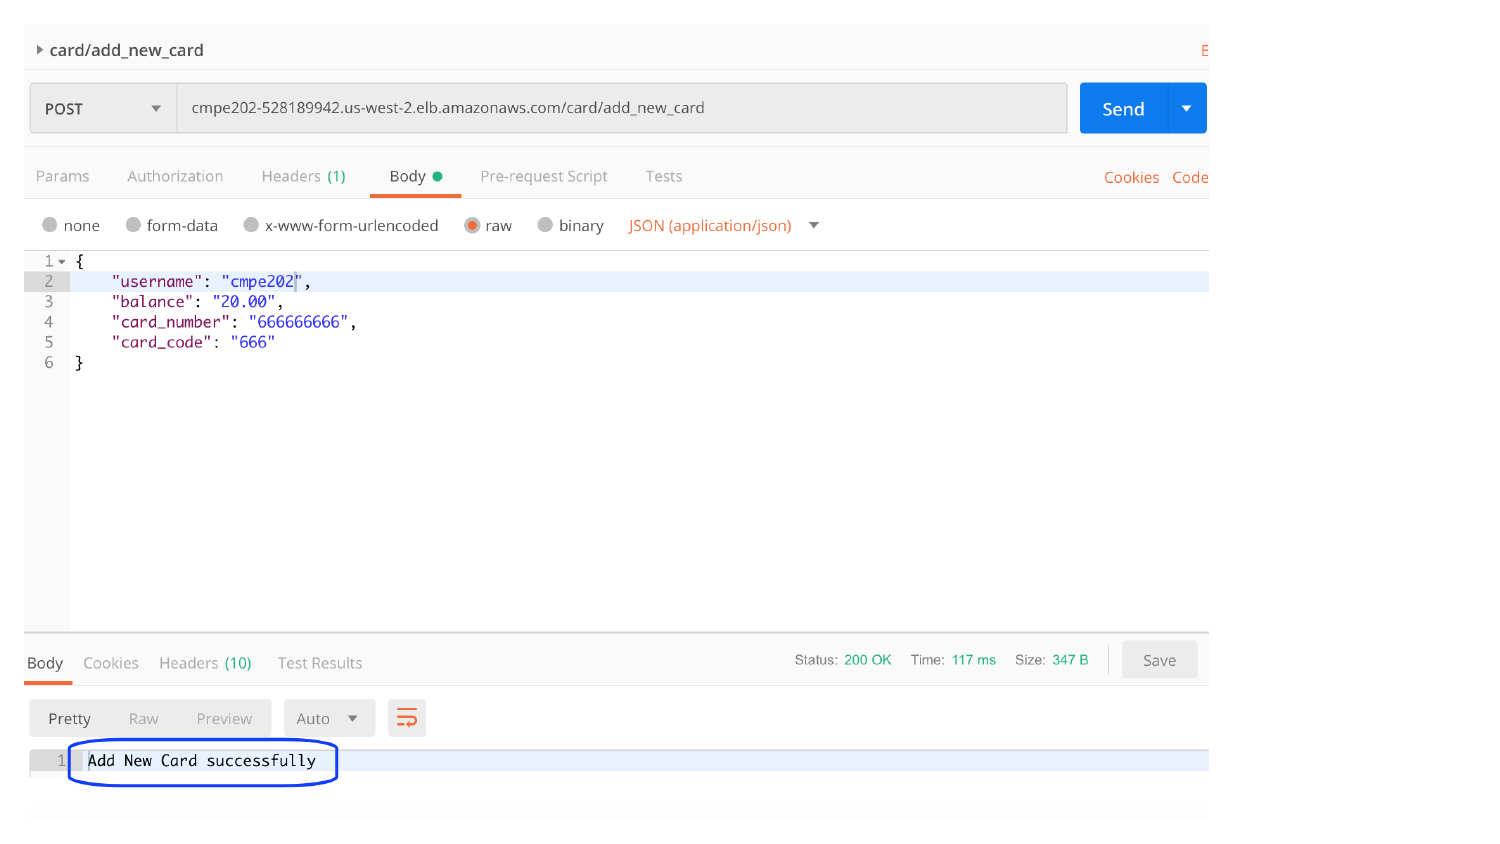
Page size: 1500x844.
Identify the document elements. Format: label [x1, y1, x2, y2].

picture [24, 24, 1209, 819]
